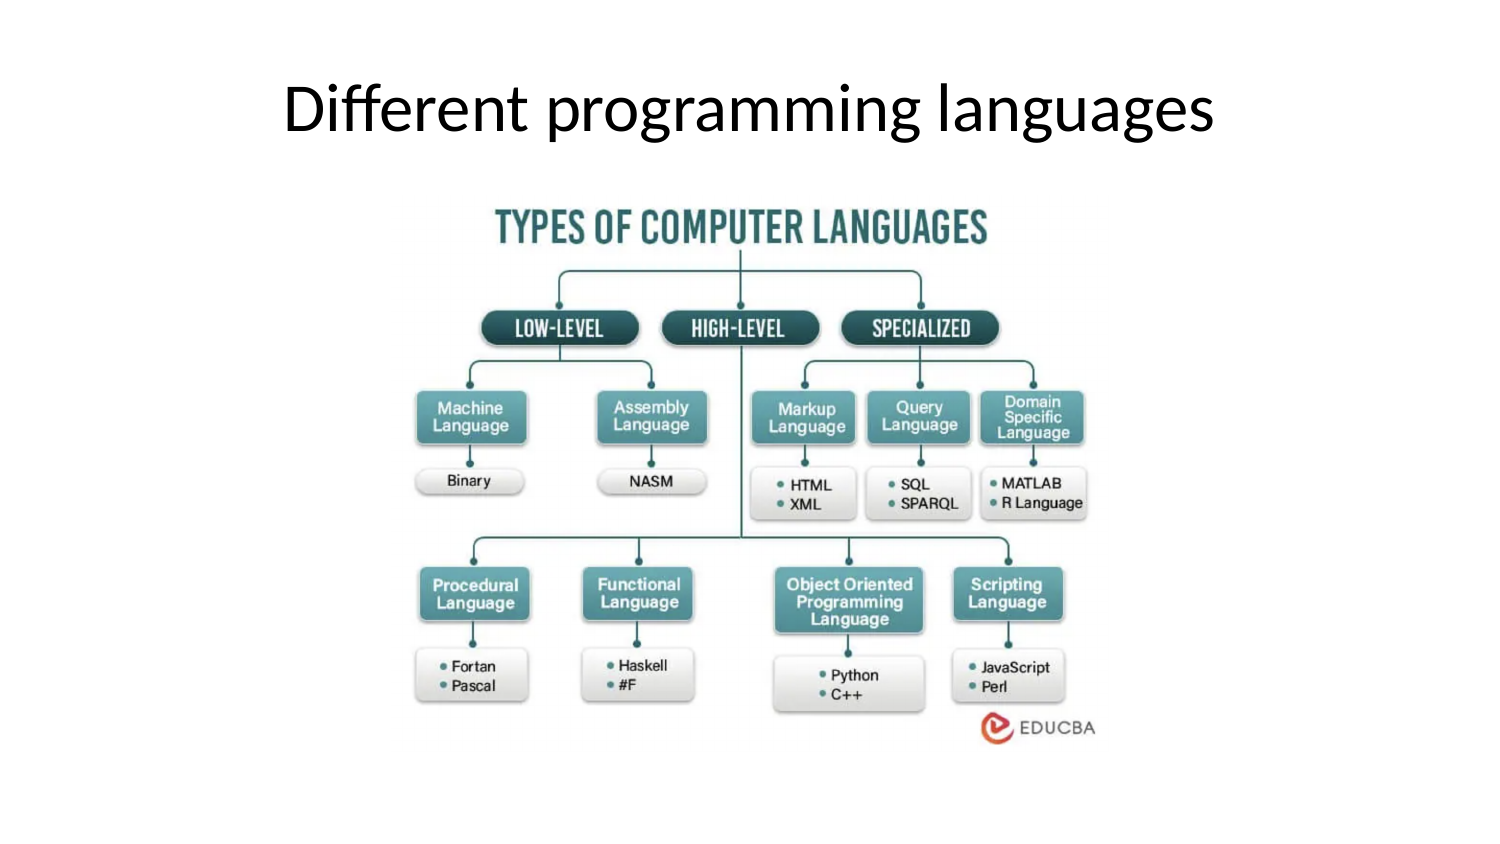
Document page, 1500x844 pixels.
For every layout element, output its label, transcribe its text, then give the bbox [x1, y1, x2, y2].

picture [391, 195, 1109, 753]
title Different programming languages [75, 33, 1425, 175]
